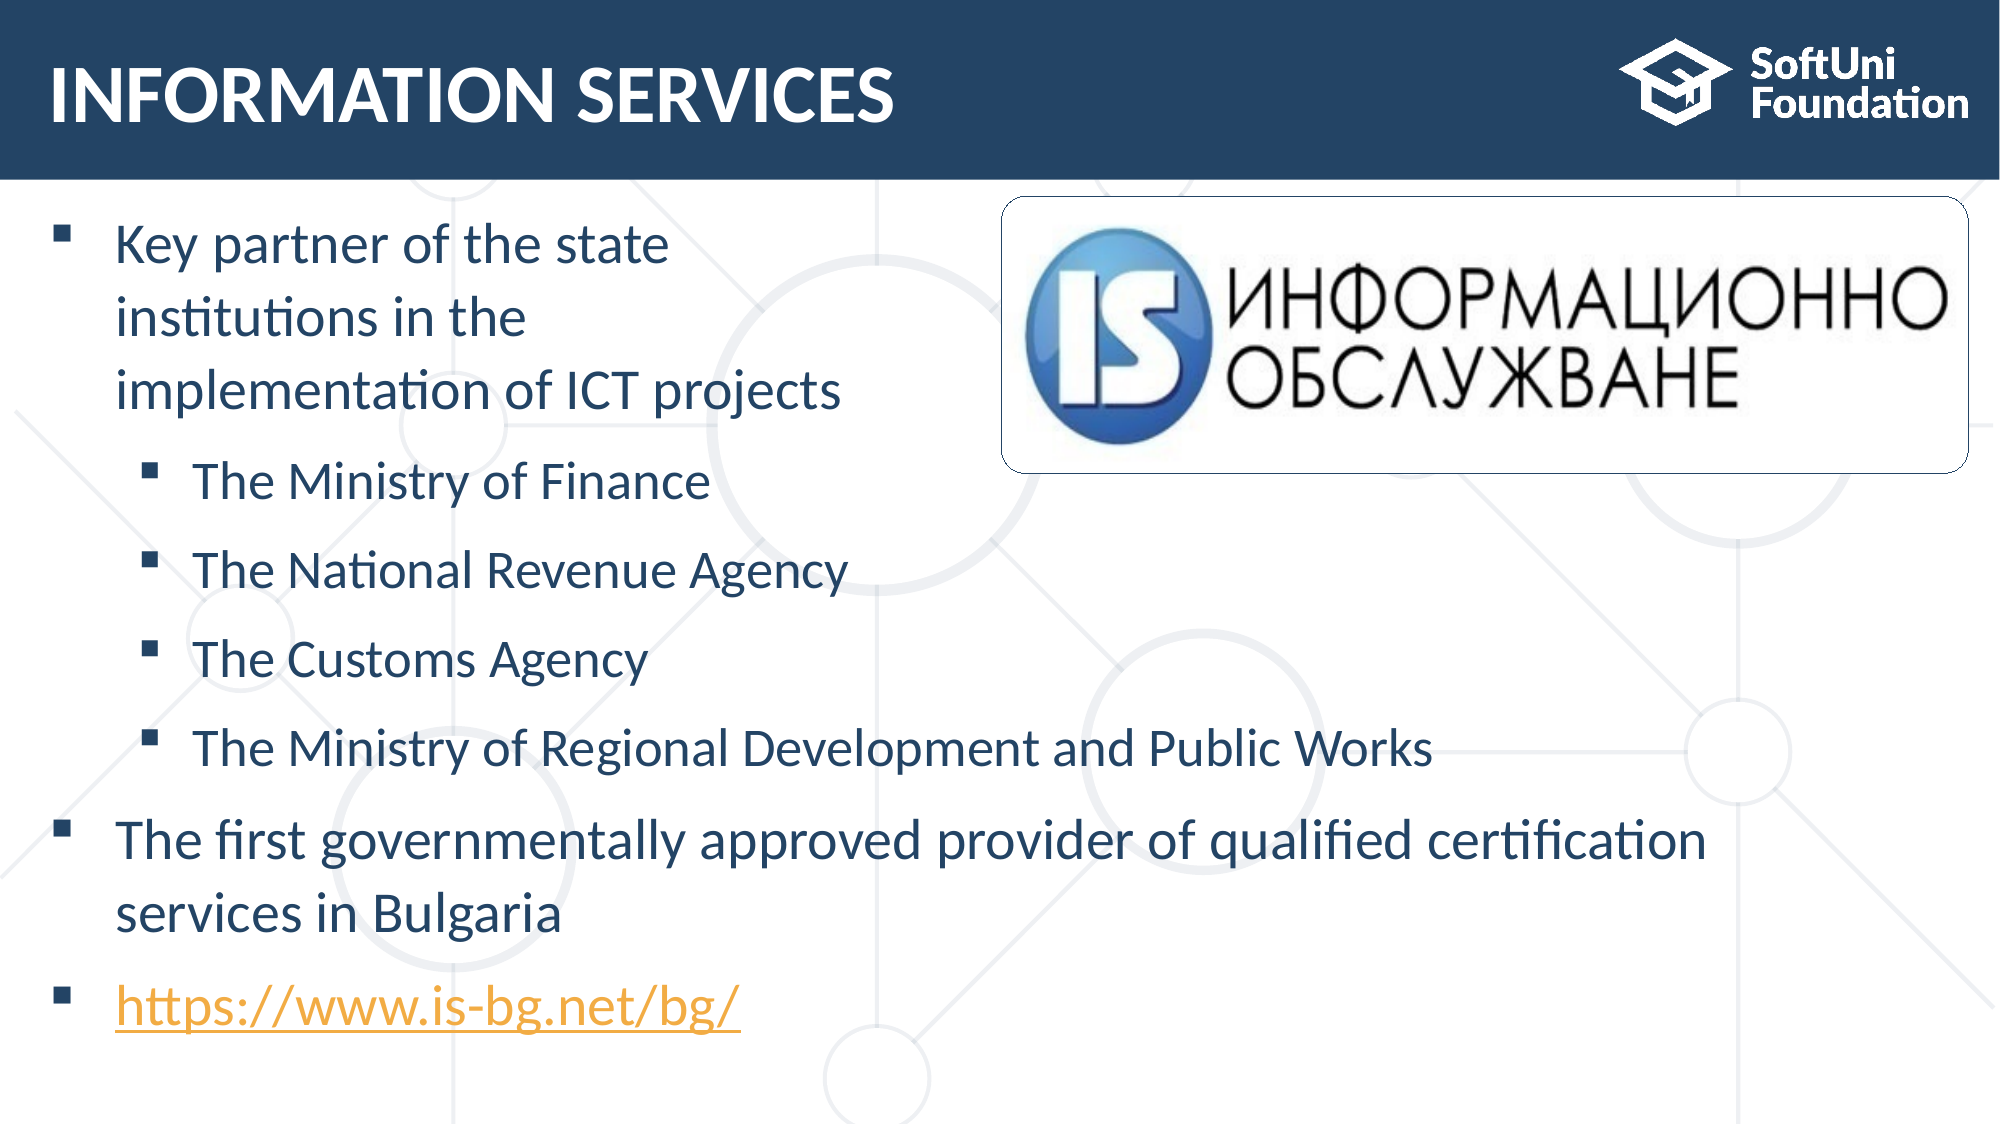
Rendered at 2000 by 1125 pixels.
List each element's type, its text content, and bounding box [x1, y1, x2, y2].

title INFORMATION SERVICES [31, 16, 1591, 162]
list Key partner of the state institutions in the implementation of ICT projects The Ministry of Finance The National Revenue Agency The Customs Agency The Ministry of Regional Development and Public Works The first governmentally approved provider of qualified certification services in Bulgaria https://www.is-bg.net/bg/ [31, 196, 1970, 1050]
picture [1618, 38, 1968, 126]
picture [1001, 195, 1969, 474]
